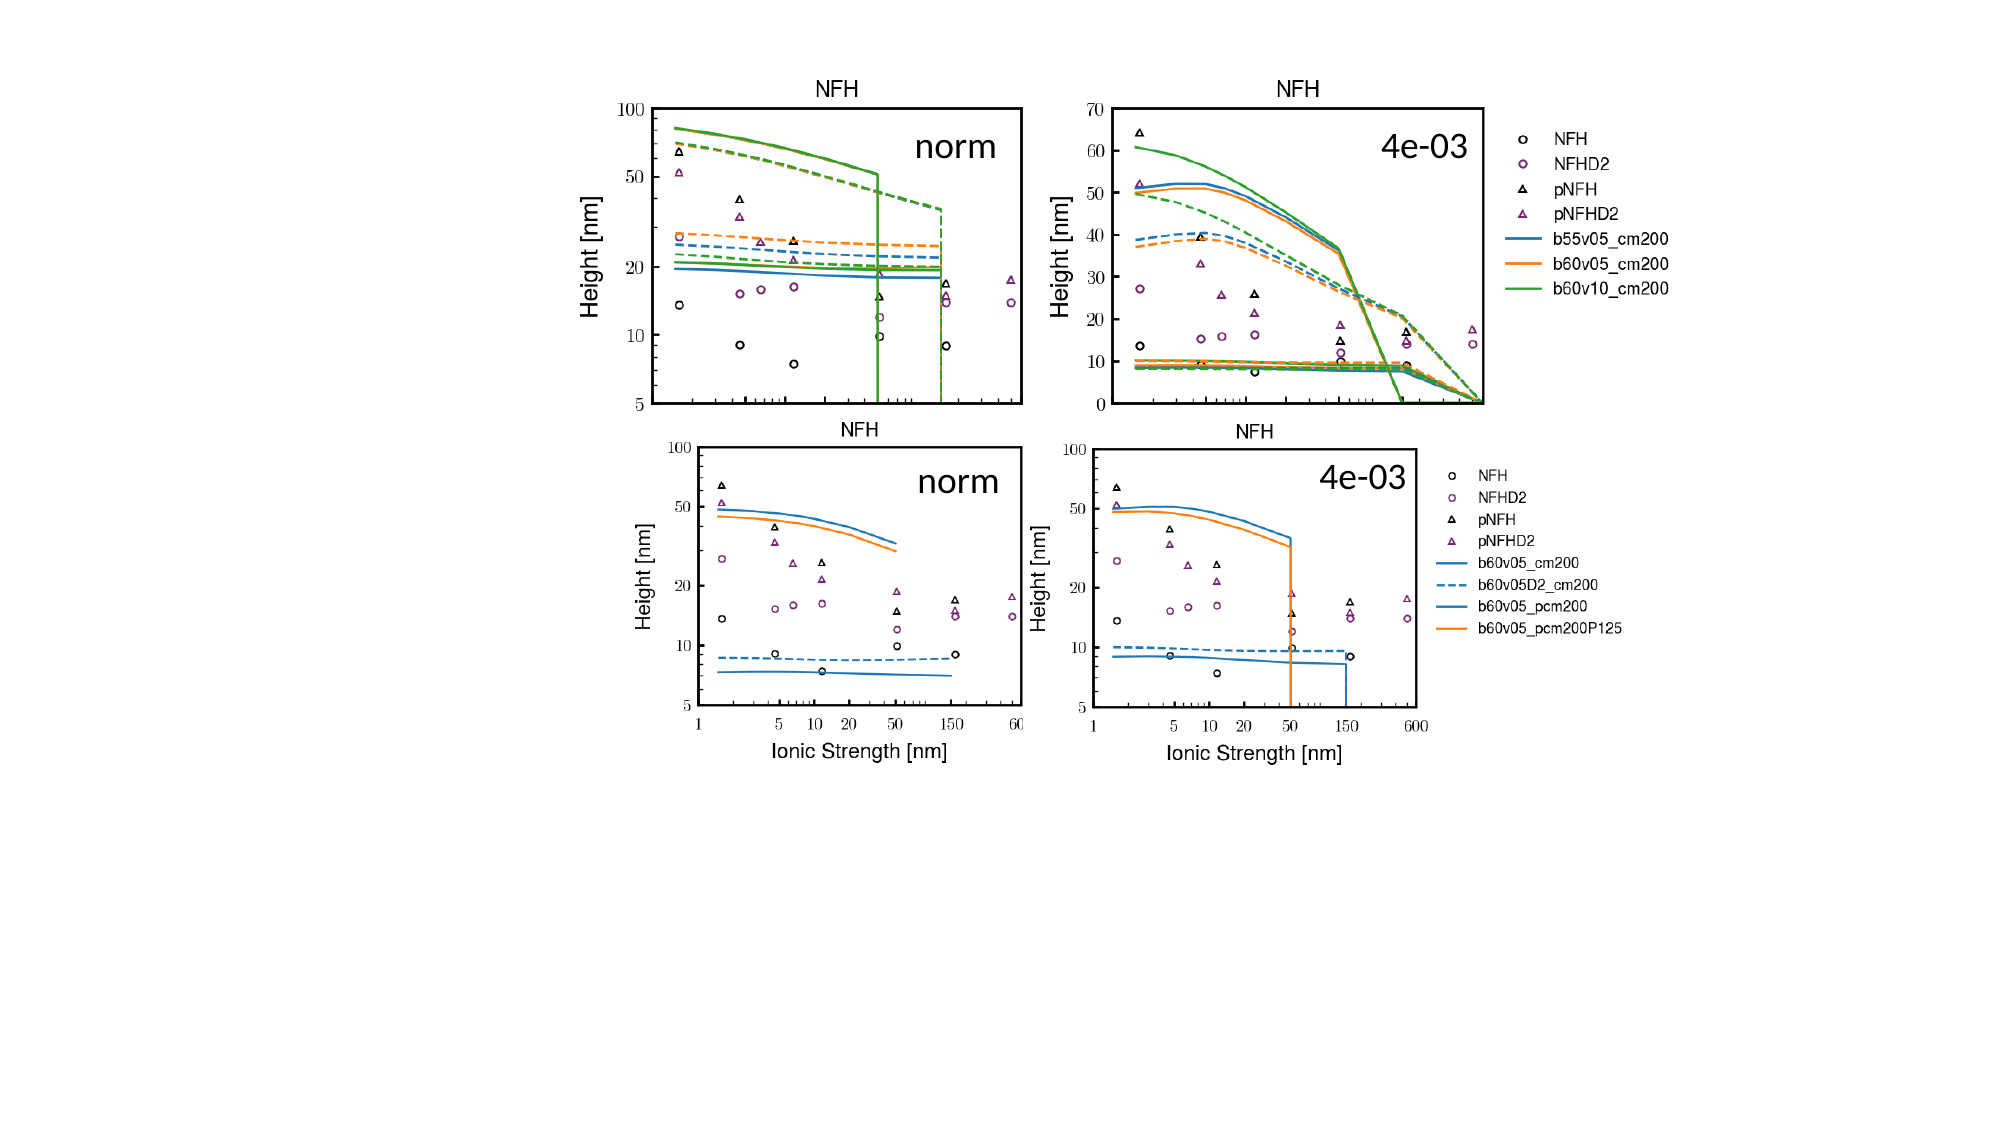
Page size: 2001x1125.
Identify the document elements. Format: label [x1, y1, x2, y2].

text_box [1042, 71, 1714, 537]
text_box [1023, 416, 1634, 772]
text_box [572, 71, 1042, 537]
text_box [628, 414, 1239, 770]
